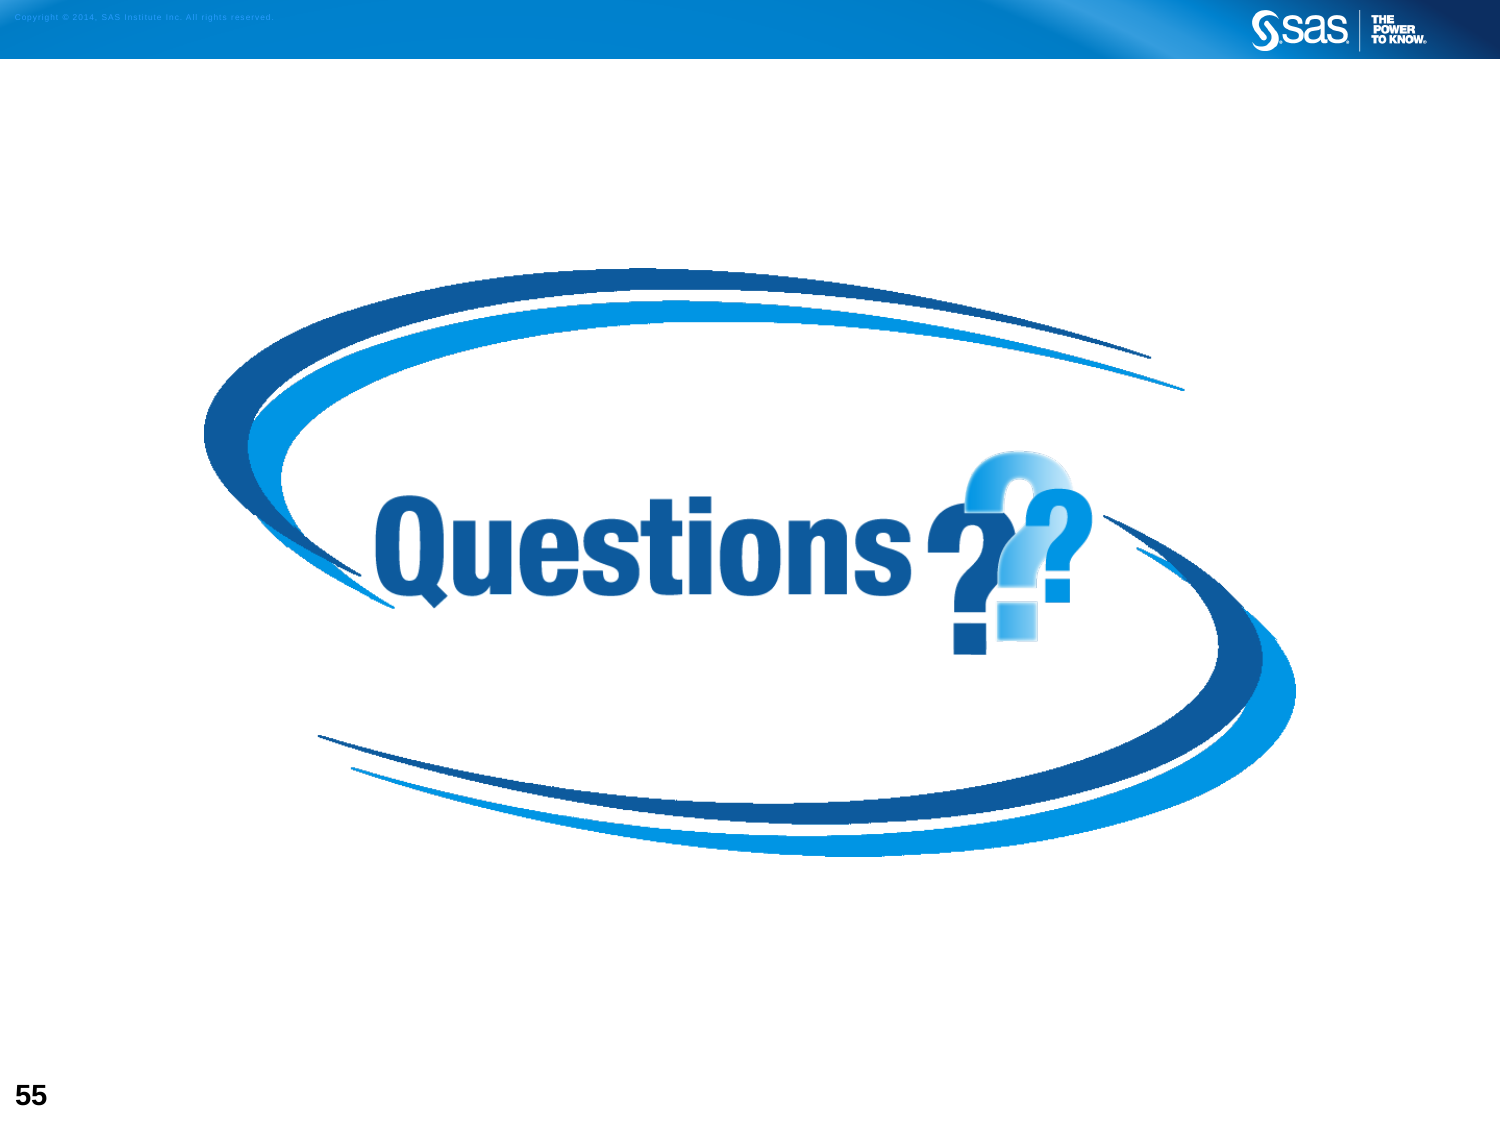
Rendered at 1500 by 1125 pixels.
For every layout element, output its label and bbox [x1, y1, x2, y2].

picture [203, 267, 1296, 857]
picture [886, 699, 1296, 857]
picture [0, 0, 1500, 59]
